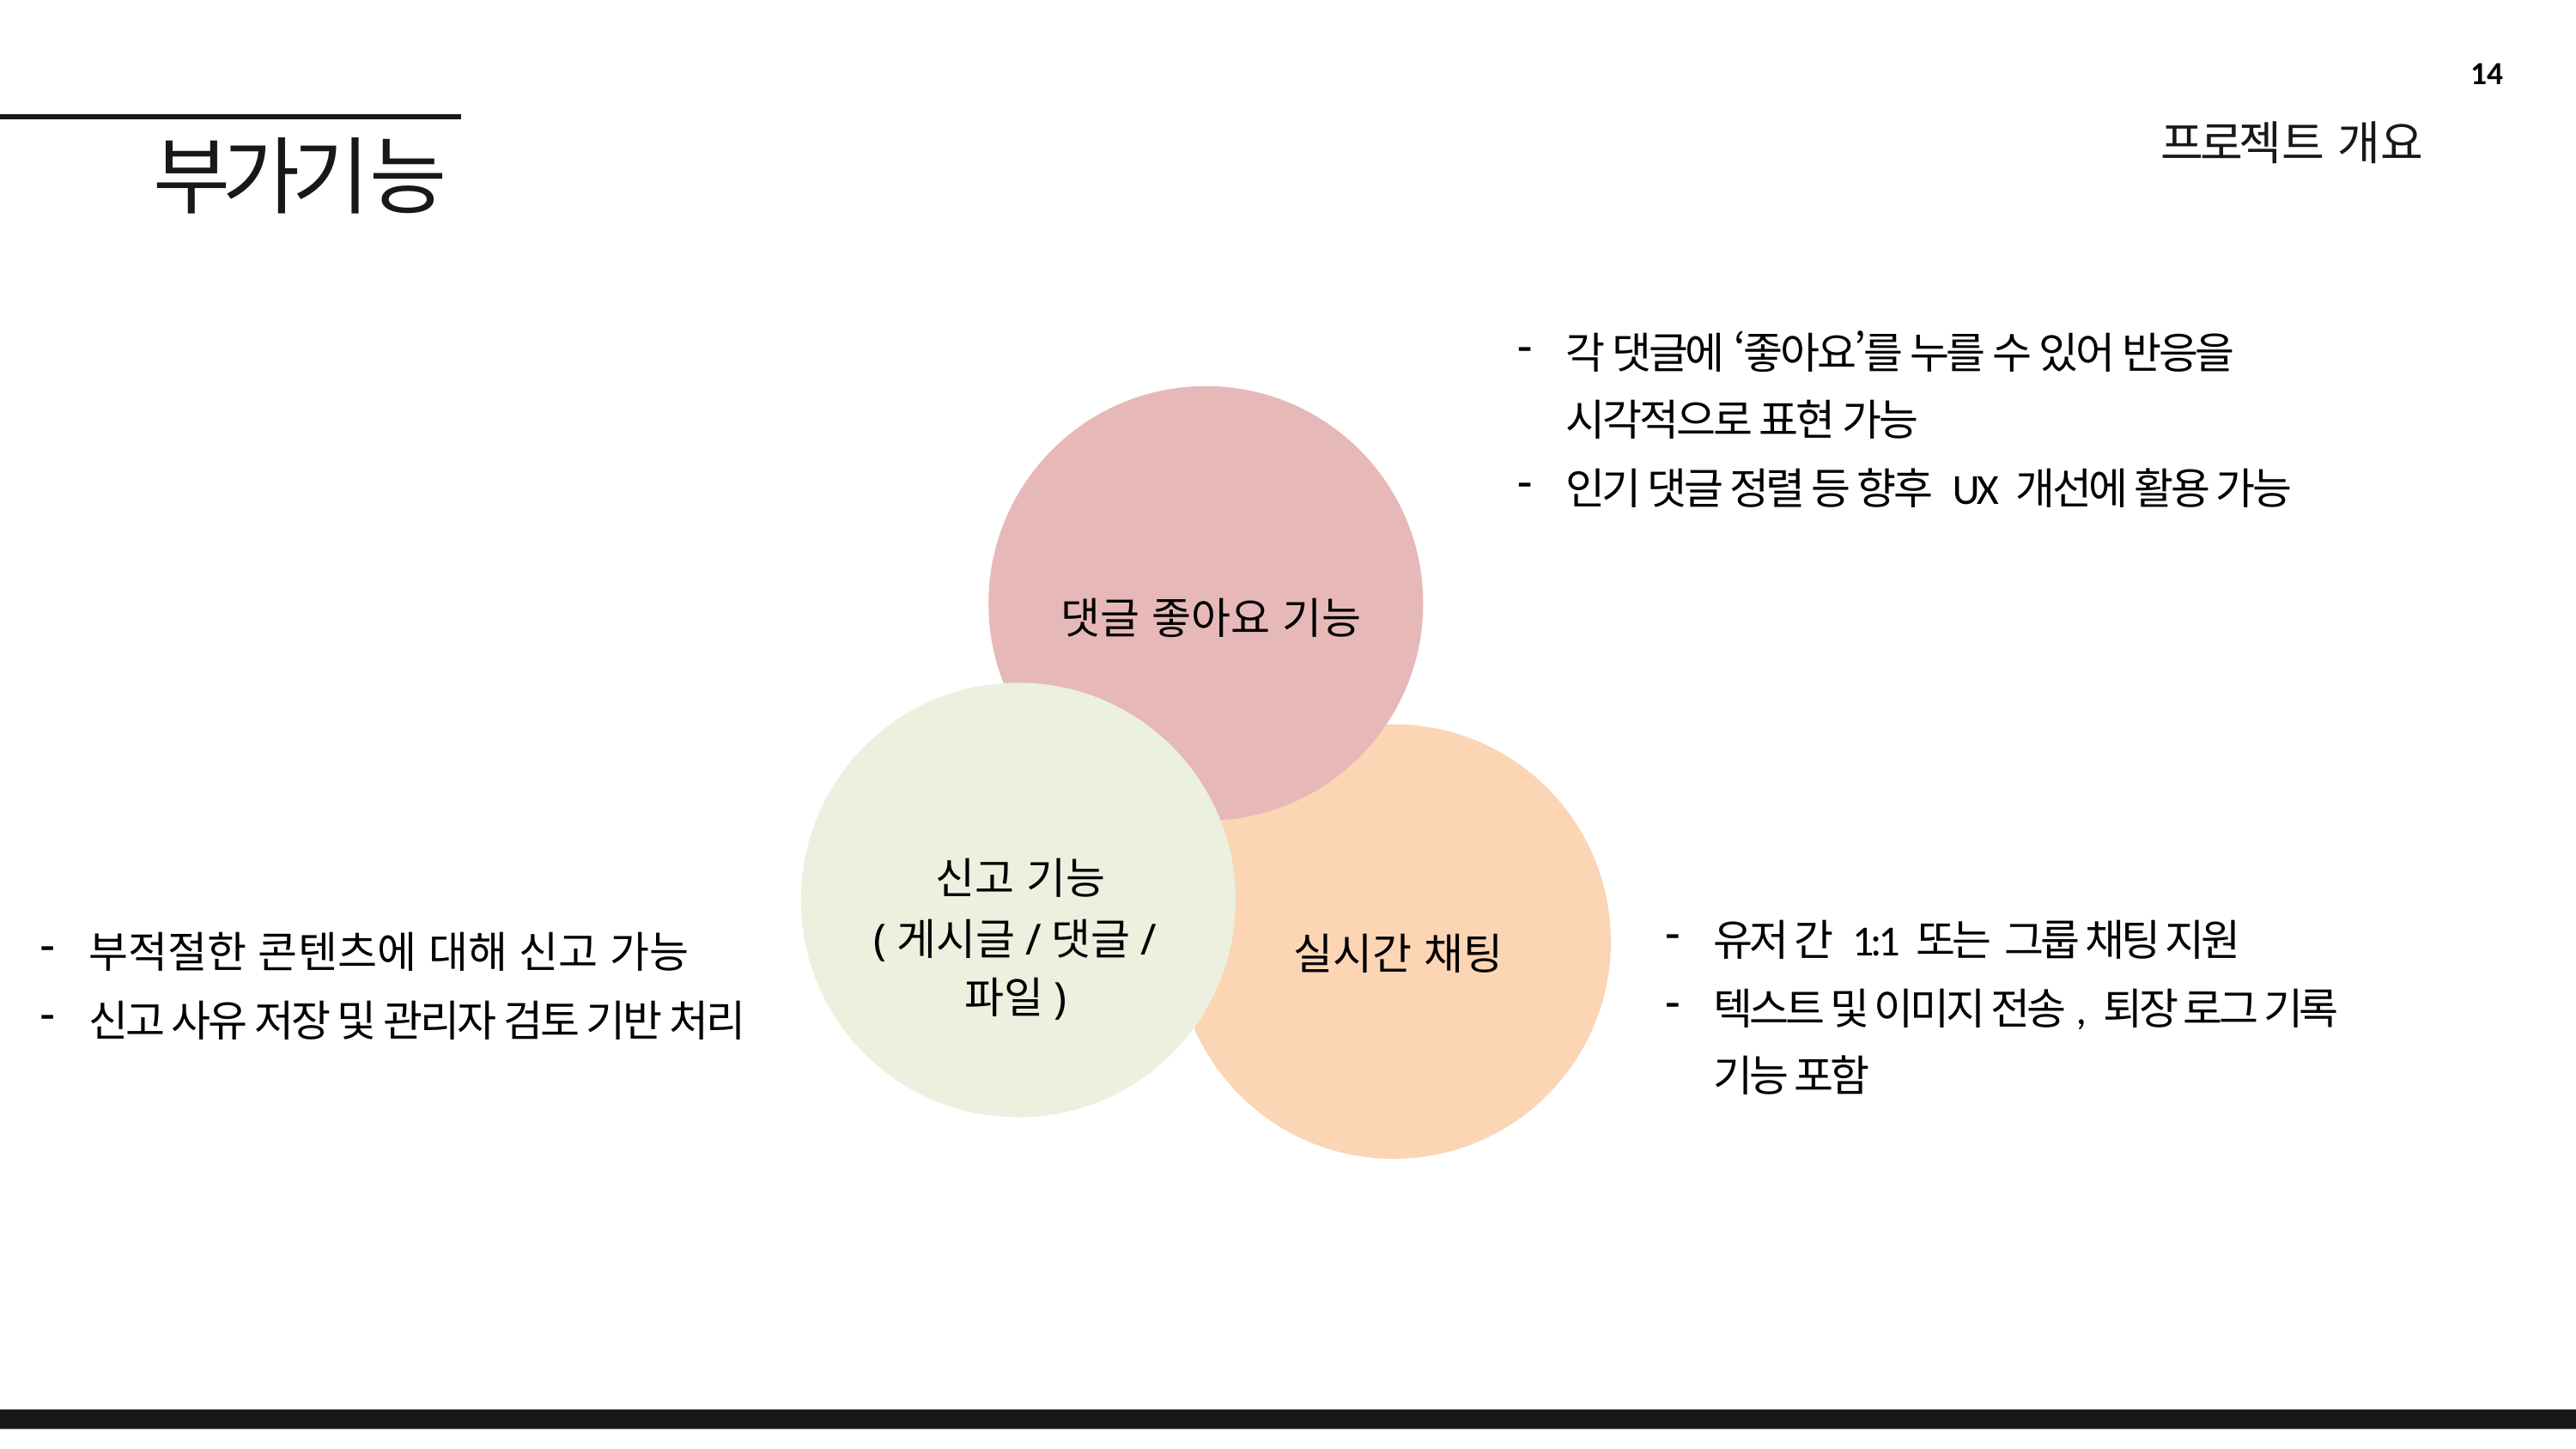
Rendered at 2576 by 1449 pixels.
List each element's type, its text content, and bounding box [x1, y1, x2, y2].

text_box 프로젝트 개요 [2159, 112, 2433, 170]
text_box 유저 간 1:1 또는 그룹 채팅 지원 텍스트 및 이미지 전송, 퇴장 로그 기록 기능 포함 [1663, 895, 2379, 1100]
slide_number 14 [1911, 52, 2503, 92]
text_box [800, 385, 1612, 1160]
title 부가기능 [151, 121, 462, 366]
text_box 부적절한 콘텐츠에 대해 신고 가능 신고 사유 저장 및 관리자 검토 기반 처리 [38, 907, 796, 1046]
text_box 각 댓글에 ‘좋아요’를 누를 수 있어 반응을 시각적으로 표현 가능 인기 댓글 정렬 등 향후 UX 개선에 활용 가능 [1516, 308, 2306, 513]
